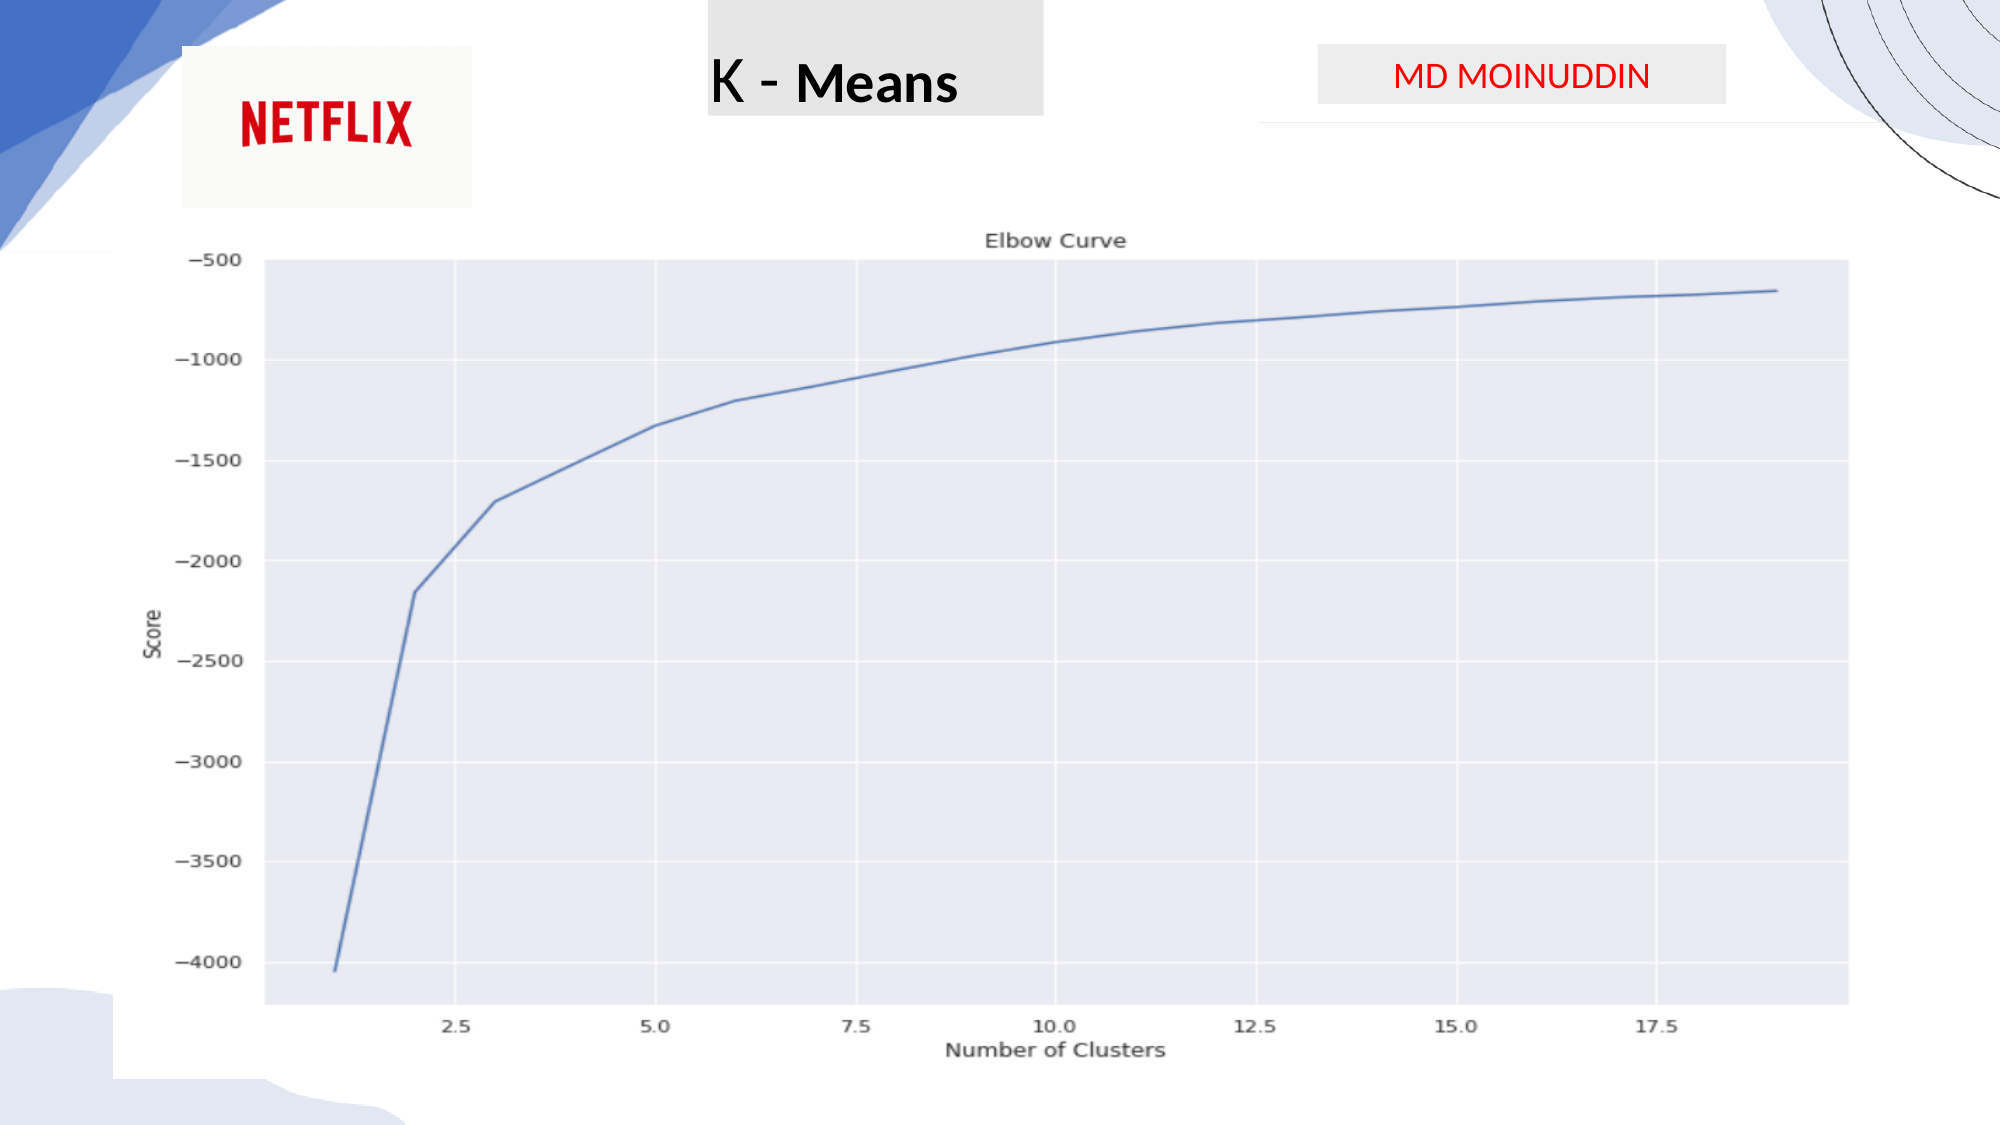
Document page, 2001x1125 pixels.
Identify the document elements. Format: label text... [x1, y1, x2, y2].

picture [0, 0, 1872, 1125]
title K - Means [707, 0, 1044, 116]
picture [1259, 0, 2000, 210]
